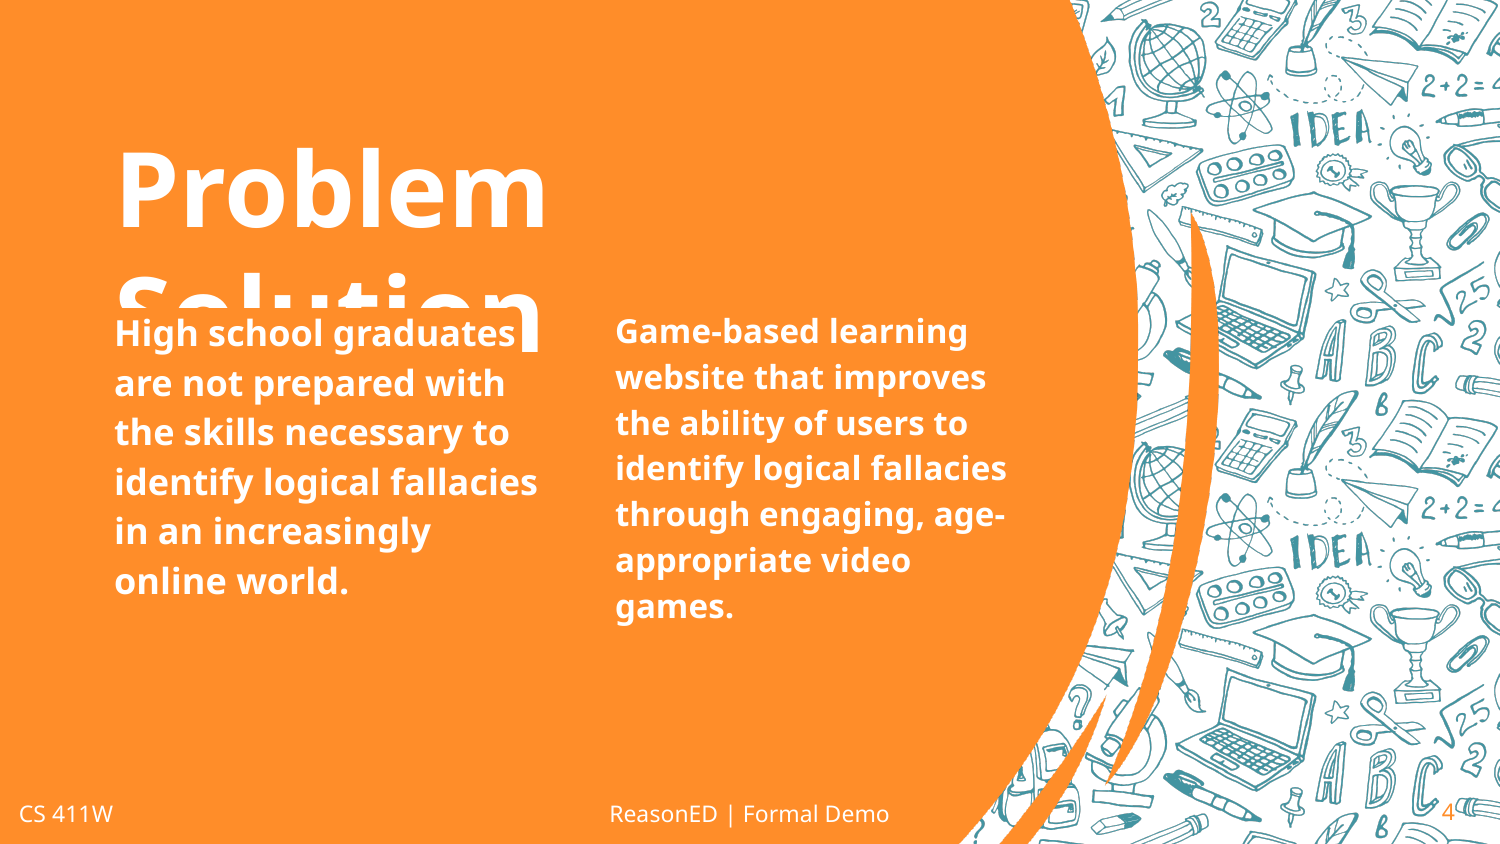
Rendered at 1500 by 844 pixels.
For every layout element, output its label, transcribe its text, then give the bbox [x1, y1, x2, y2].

picture [0, 0, 1500, 844]
list High school graduates are not prepared with the skills necessary to identify logical fallacies in an increasingly online world. [99, 296, 556, 661]
text_box CS 411W [0, 785, 133, 841]
list Game-based learning website that improves the ability of users to identify logical fallacies through engaging, age-appropriate video games. [600, 296, 1040, 695]
slide_number ‹#› [1380, 782, 1471, 844]
text_box ReasonED | Formal Demo [568, 785, 932, 841]
title Problem Solution [99, 116, 1090, 257]
